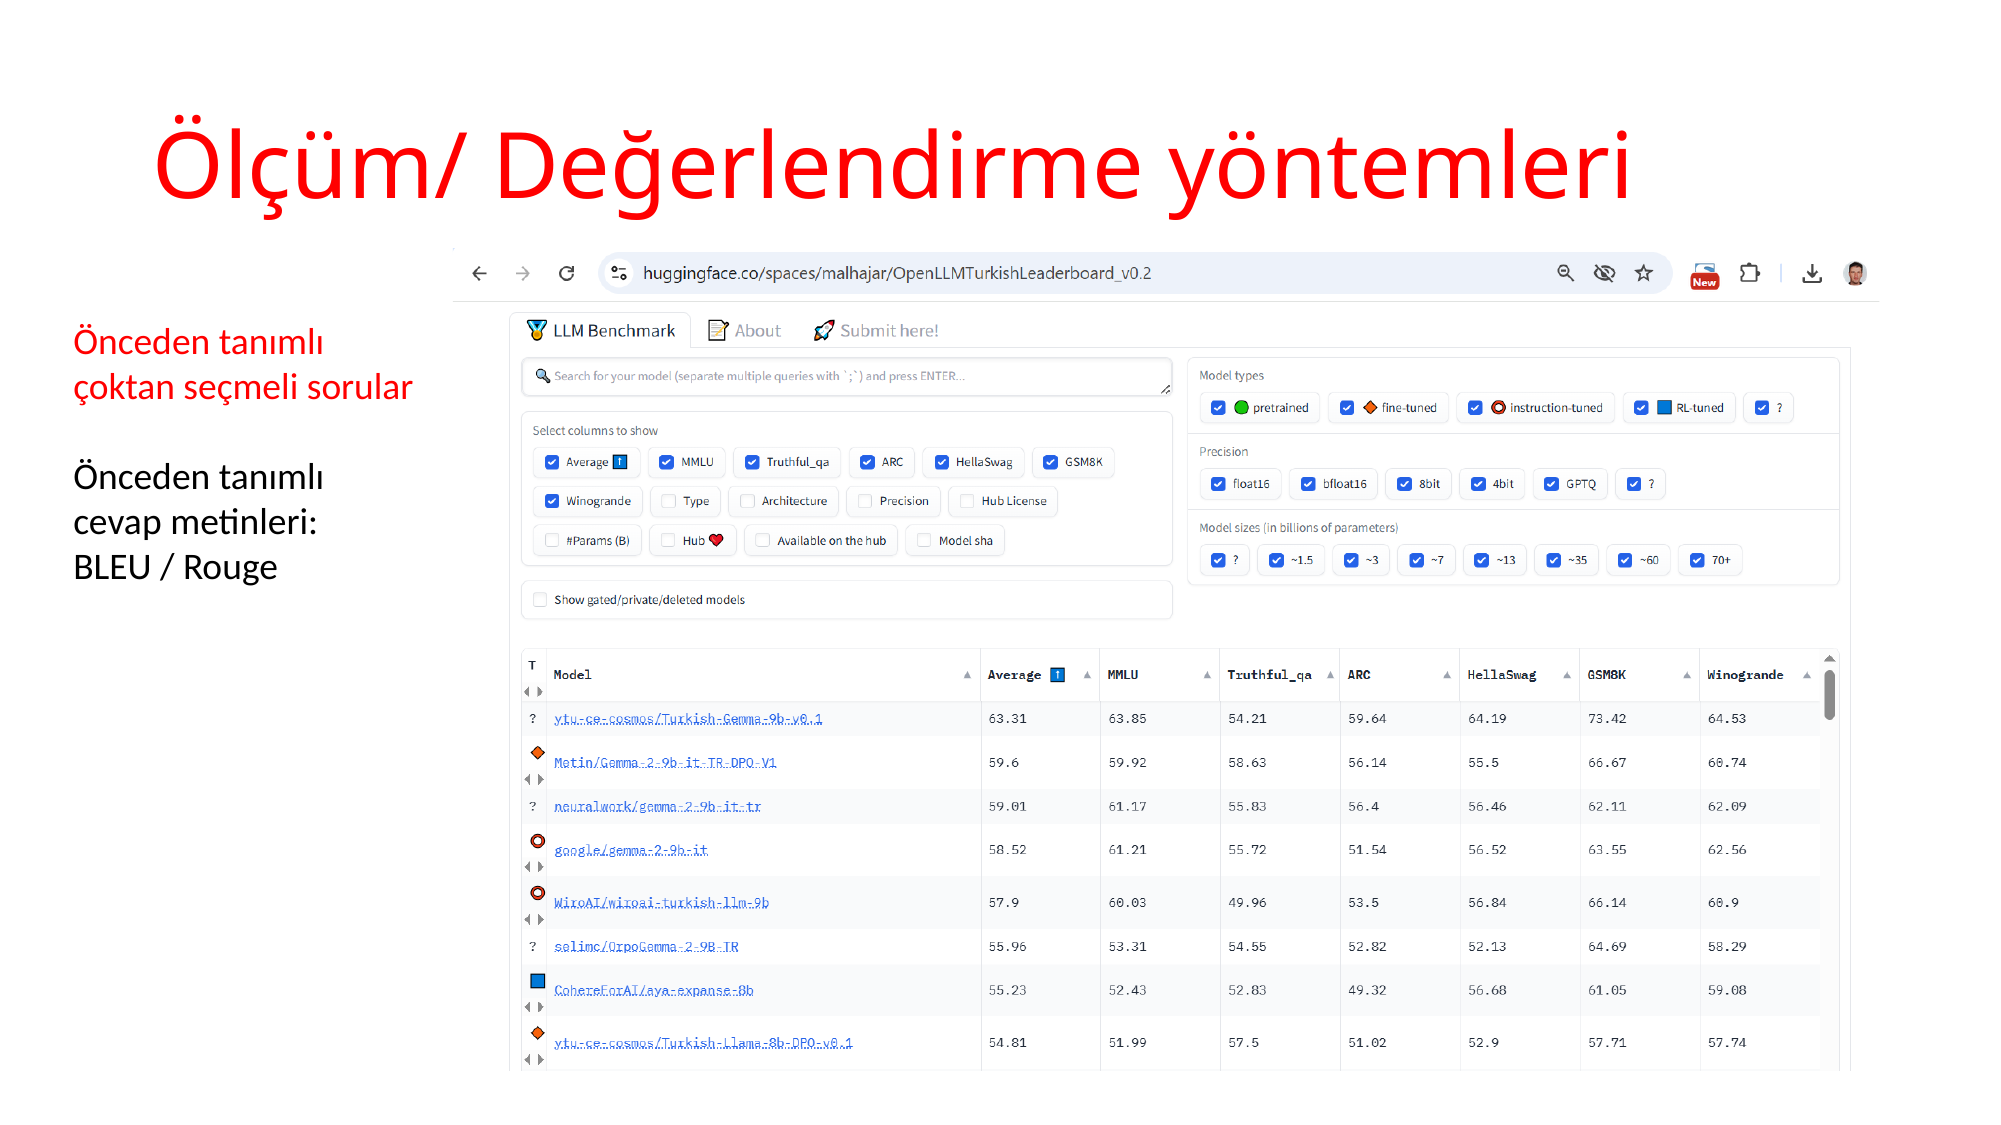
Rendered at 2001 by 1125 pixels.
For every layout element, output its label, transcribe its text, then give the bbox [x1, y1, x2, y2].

text_box Önceden tanımlı çoktan seçmeli sorular Önceden tanımlı cevap metinleri: BLEU / Rouge [58, 309, 452, 640]
picture [452, 248, 1880, 1071]
title Ölçüm/ Değerlendirme yöntemleri [137, 59, 1863, 278]
